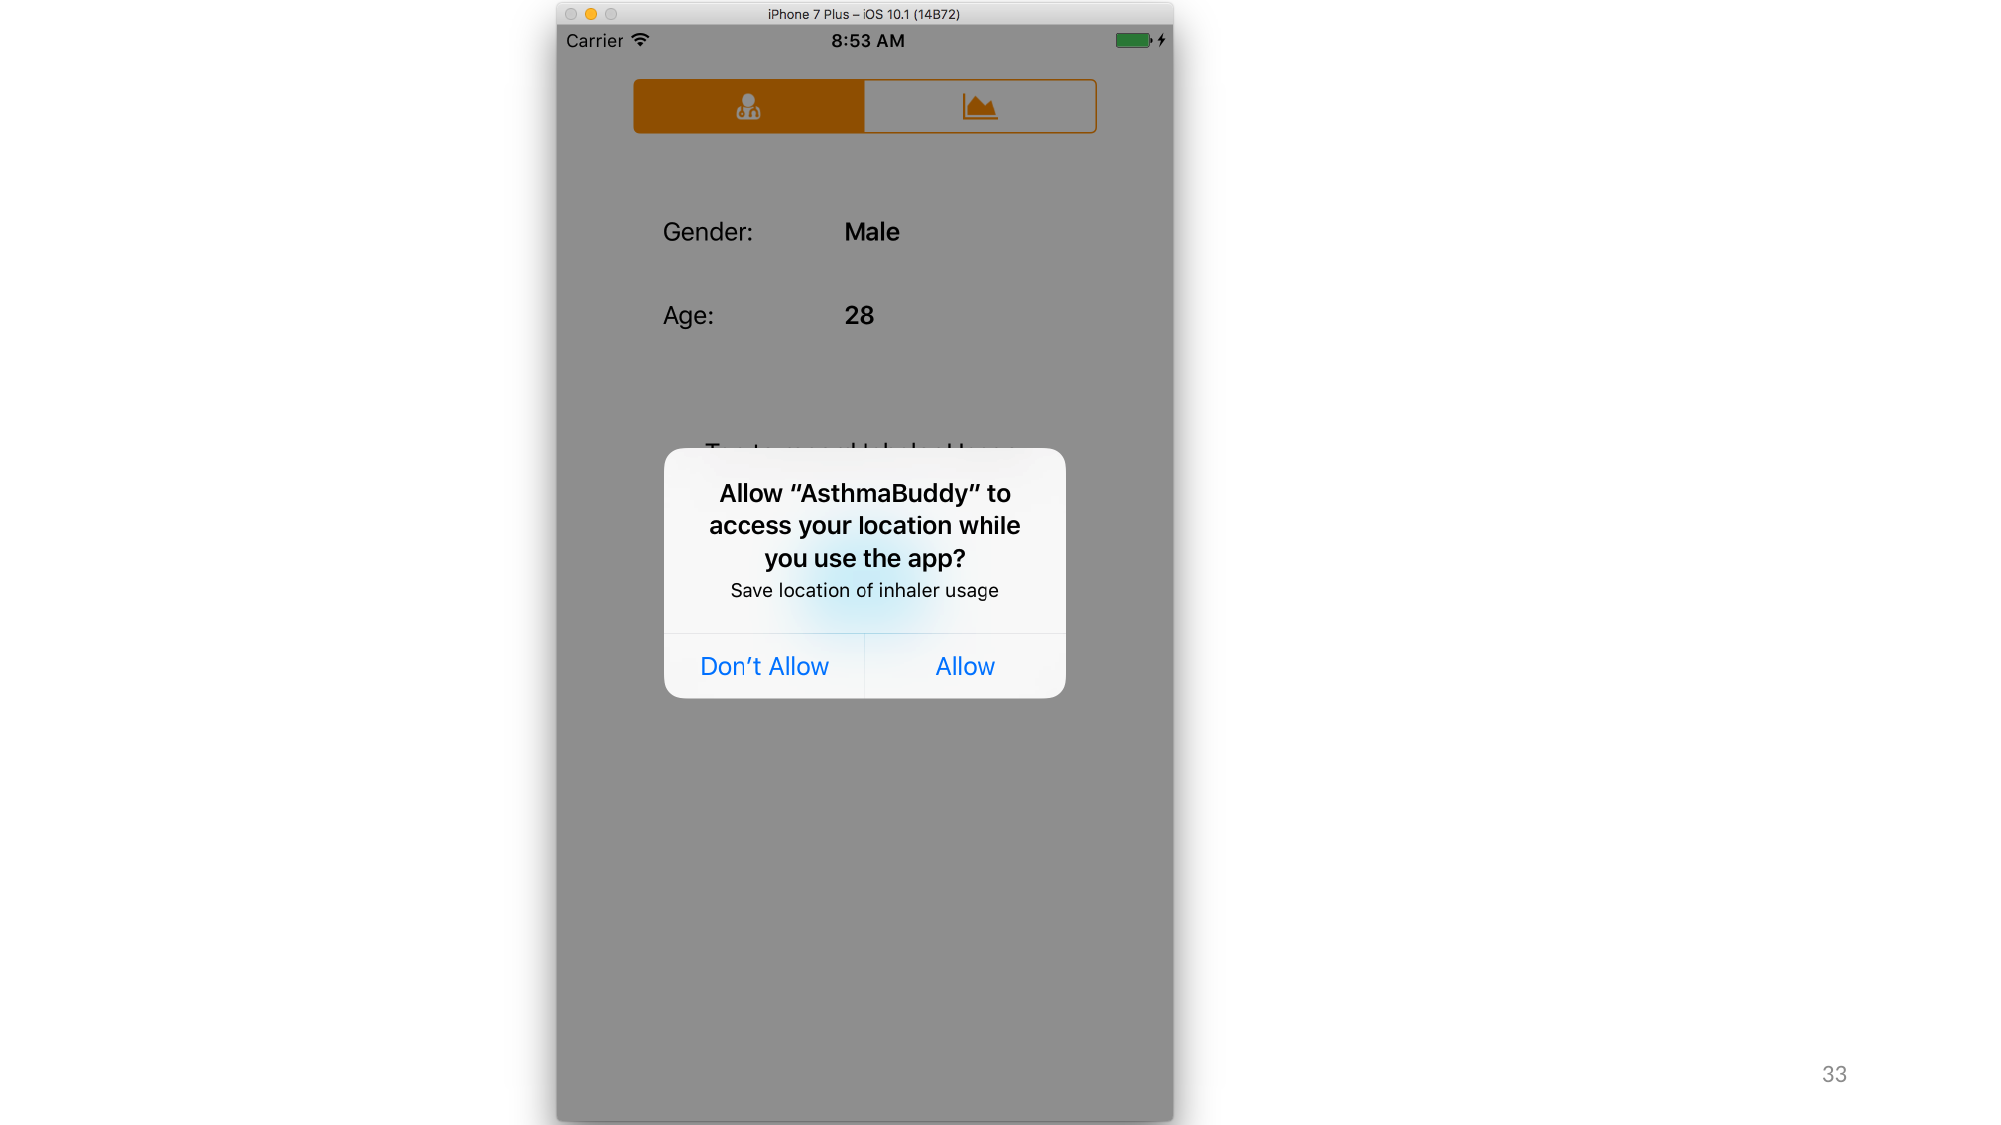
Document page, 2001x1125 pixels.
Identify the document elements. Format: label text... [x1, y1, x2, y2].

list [501, 0, 1228, 1125]
slide_number 33 [1412, 1042, 1863, 1103]
